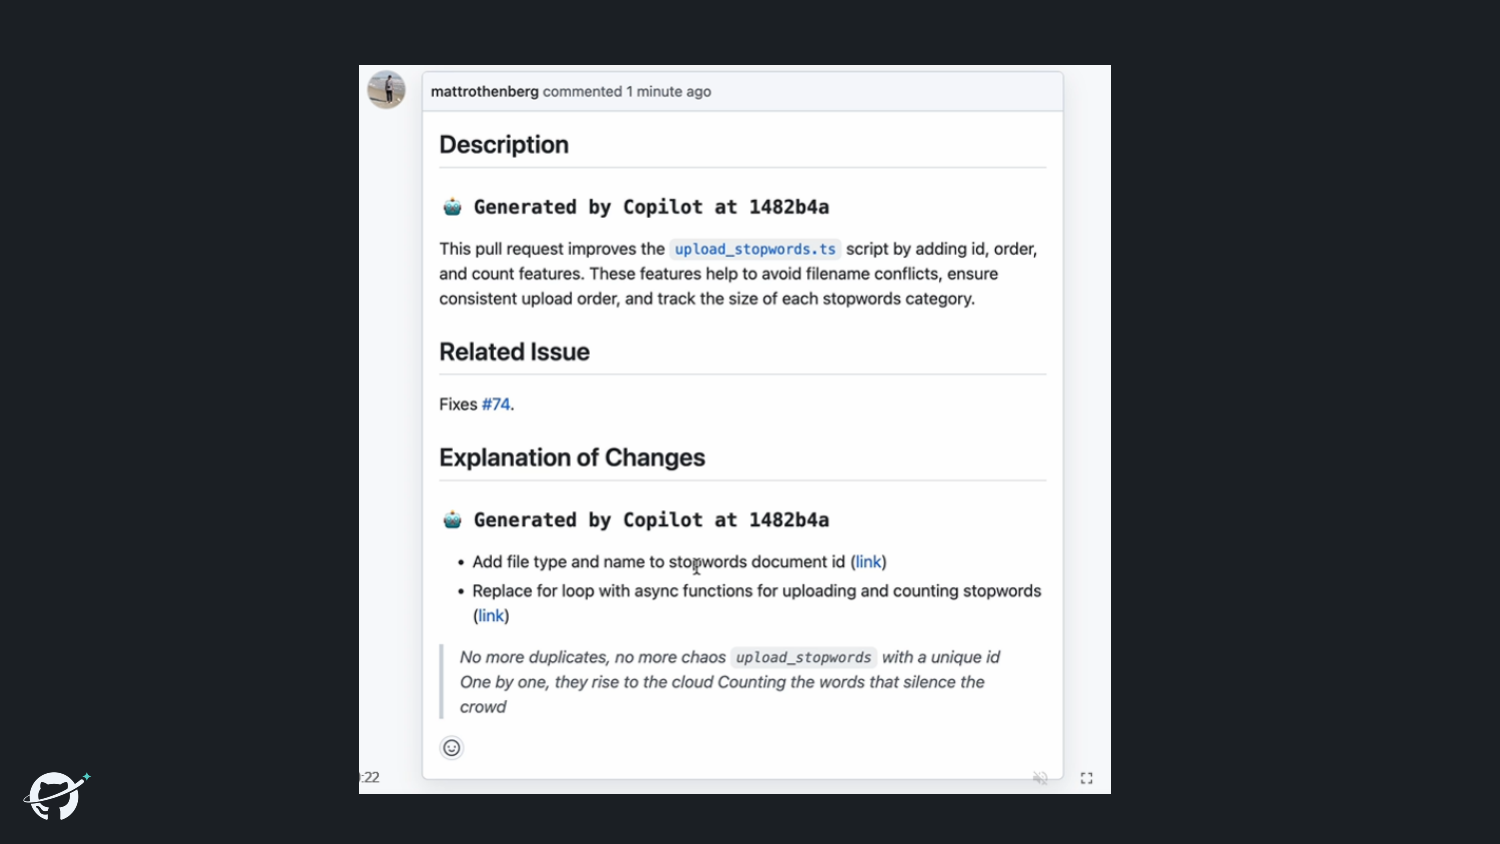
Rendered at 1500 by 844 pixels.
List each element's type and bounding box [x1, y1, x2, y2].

picture [6, 748, 102, 844]
picture [358, 65, 1111, 794]
